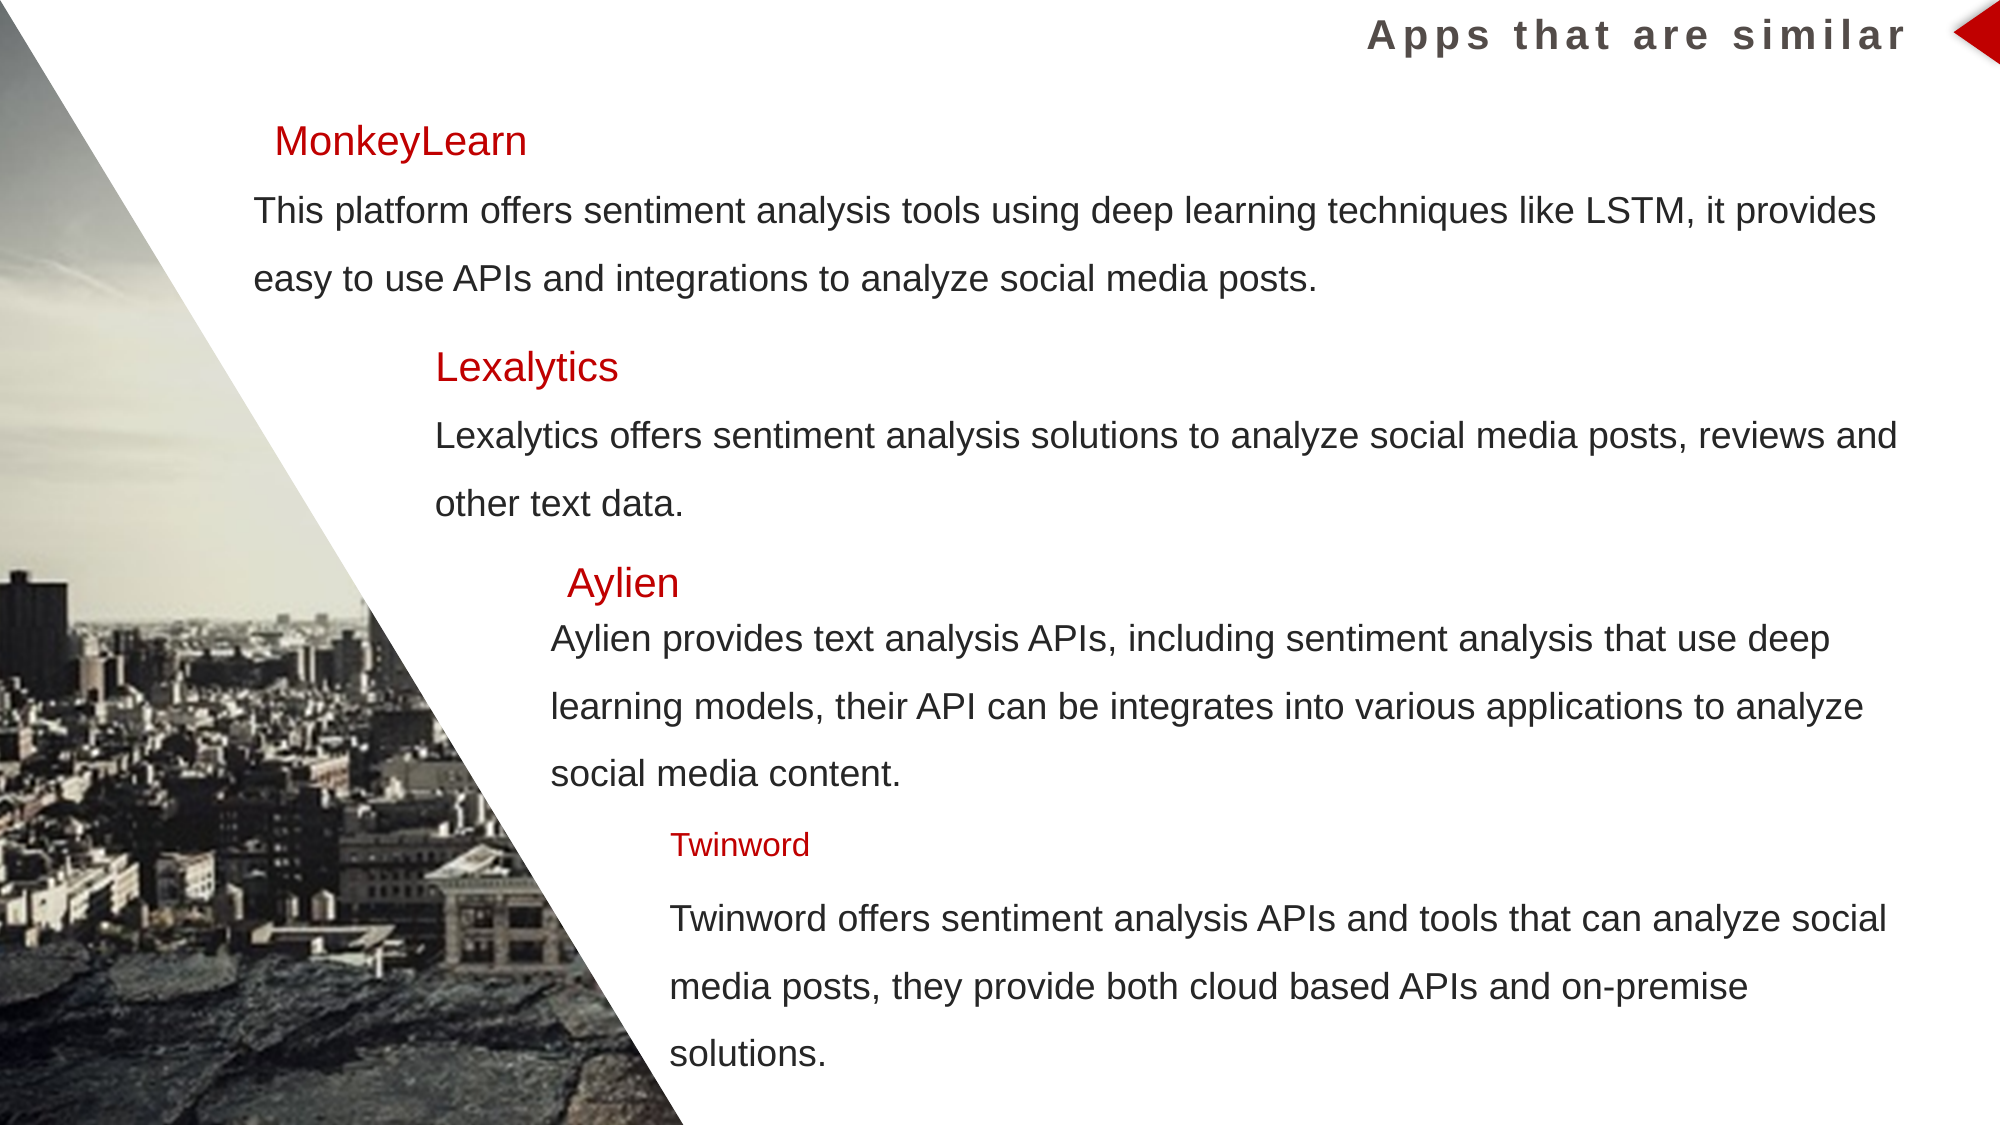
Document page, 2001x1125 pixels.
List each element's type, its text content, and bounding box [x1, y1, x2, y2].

text_box Twinword offers sentiment analysis APIs and tools that can analyze social media posts, they provide both cloud based APIs and on-premise solutions. [654, 864, 1925, 1082]
text_box This platform offers sentiment analysis tools using deep learning techniques like LSTM, it provides easy to use APIs and integrations to analyze social media posts. [238, 156, 1954, 307]
text_box Apps that are similar [1351, 0, 1920, 65]
text_box Aylien provides text analysis APIs, including sentiment analysis that use deep learning models, their API can be integrates into various applications to analyze social media content. [535, 584, 1925, 802]
text_box Aylien [552, 548, 695, 614]
text_box Twinword [655, 815, 826, 871]
text_box [1951, 0, 2000, 66]
text_box MonkeyLearn [259, 106, 581, 156]
text_box [0, 0, 685, 1125]
text_box Lexalytics offers sentiment analysis solutions to analyze social media posts, reviews and other text data. [419, 381, 1983, 531]
text_box Lexalytics [420, 332, 635, 398]
